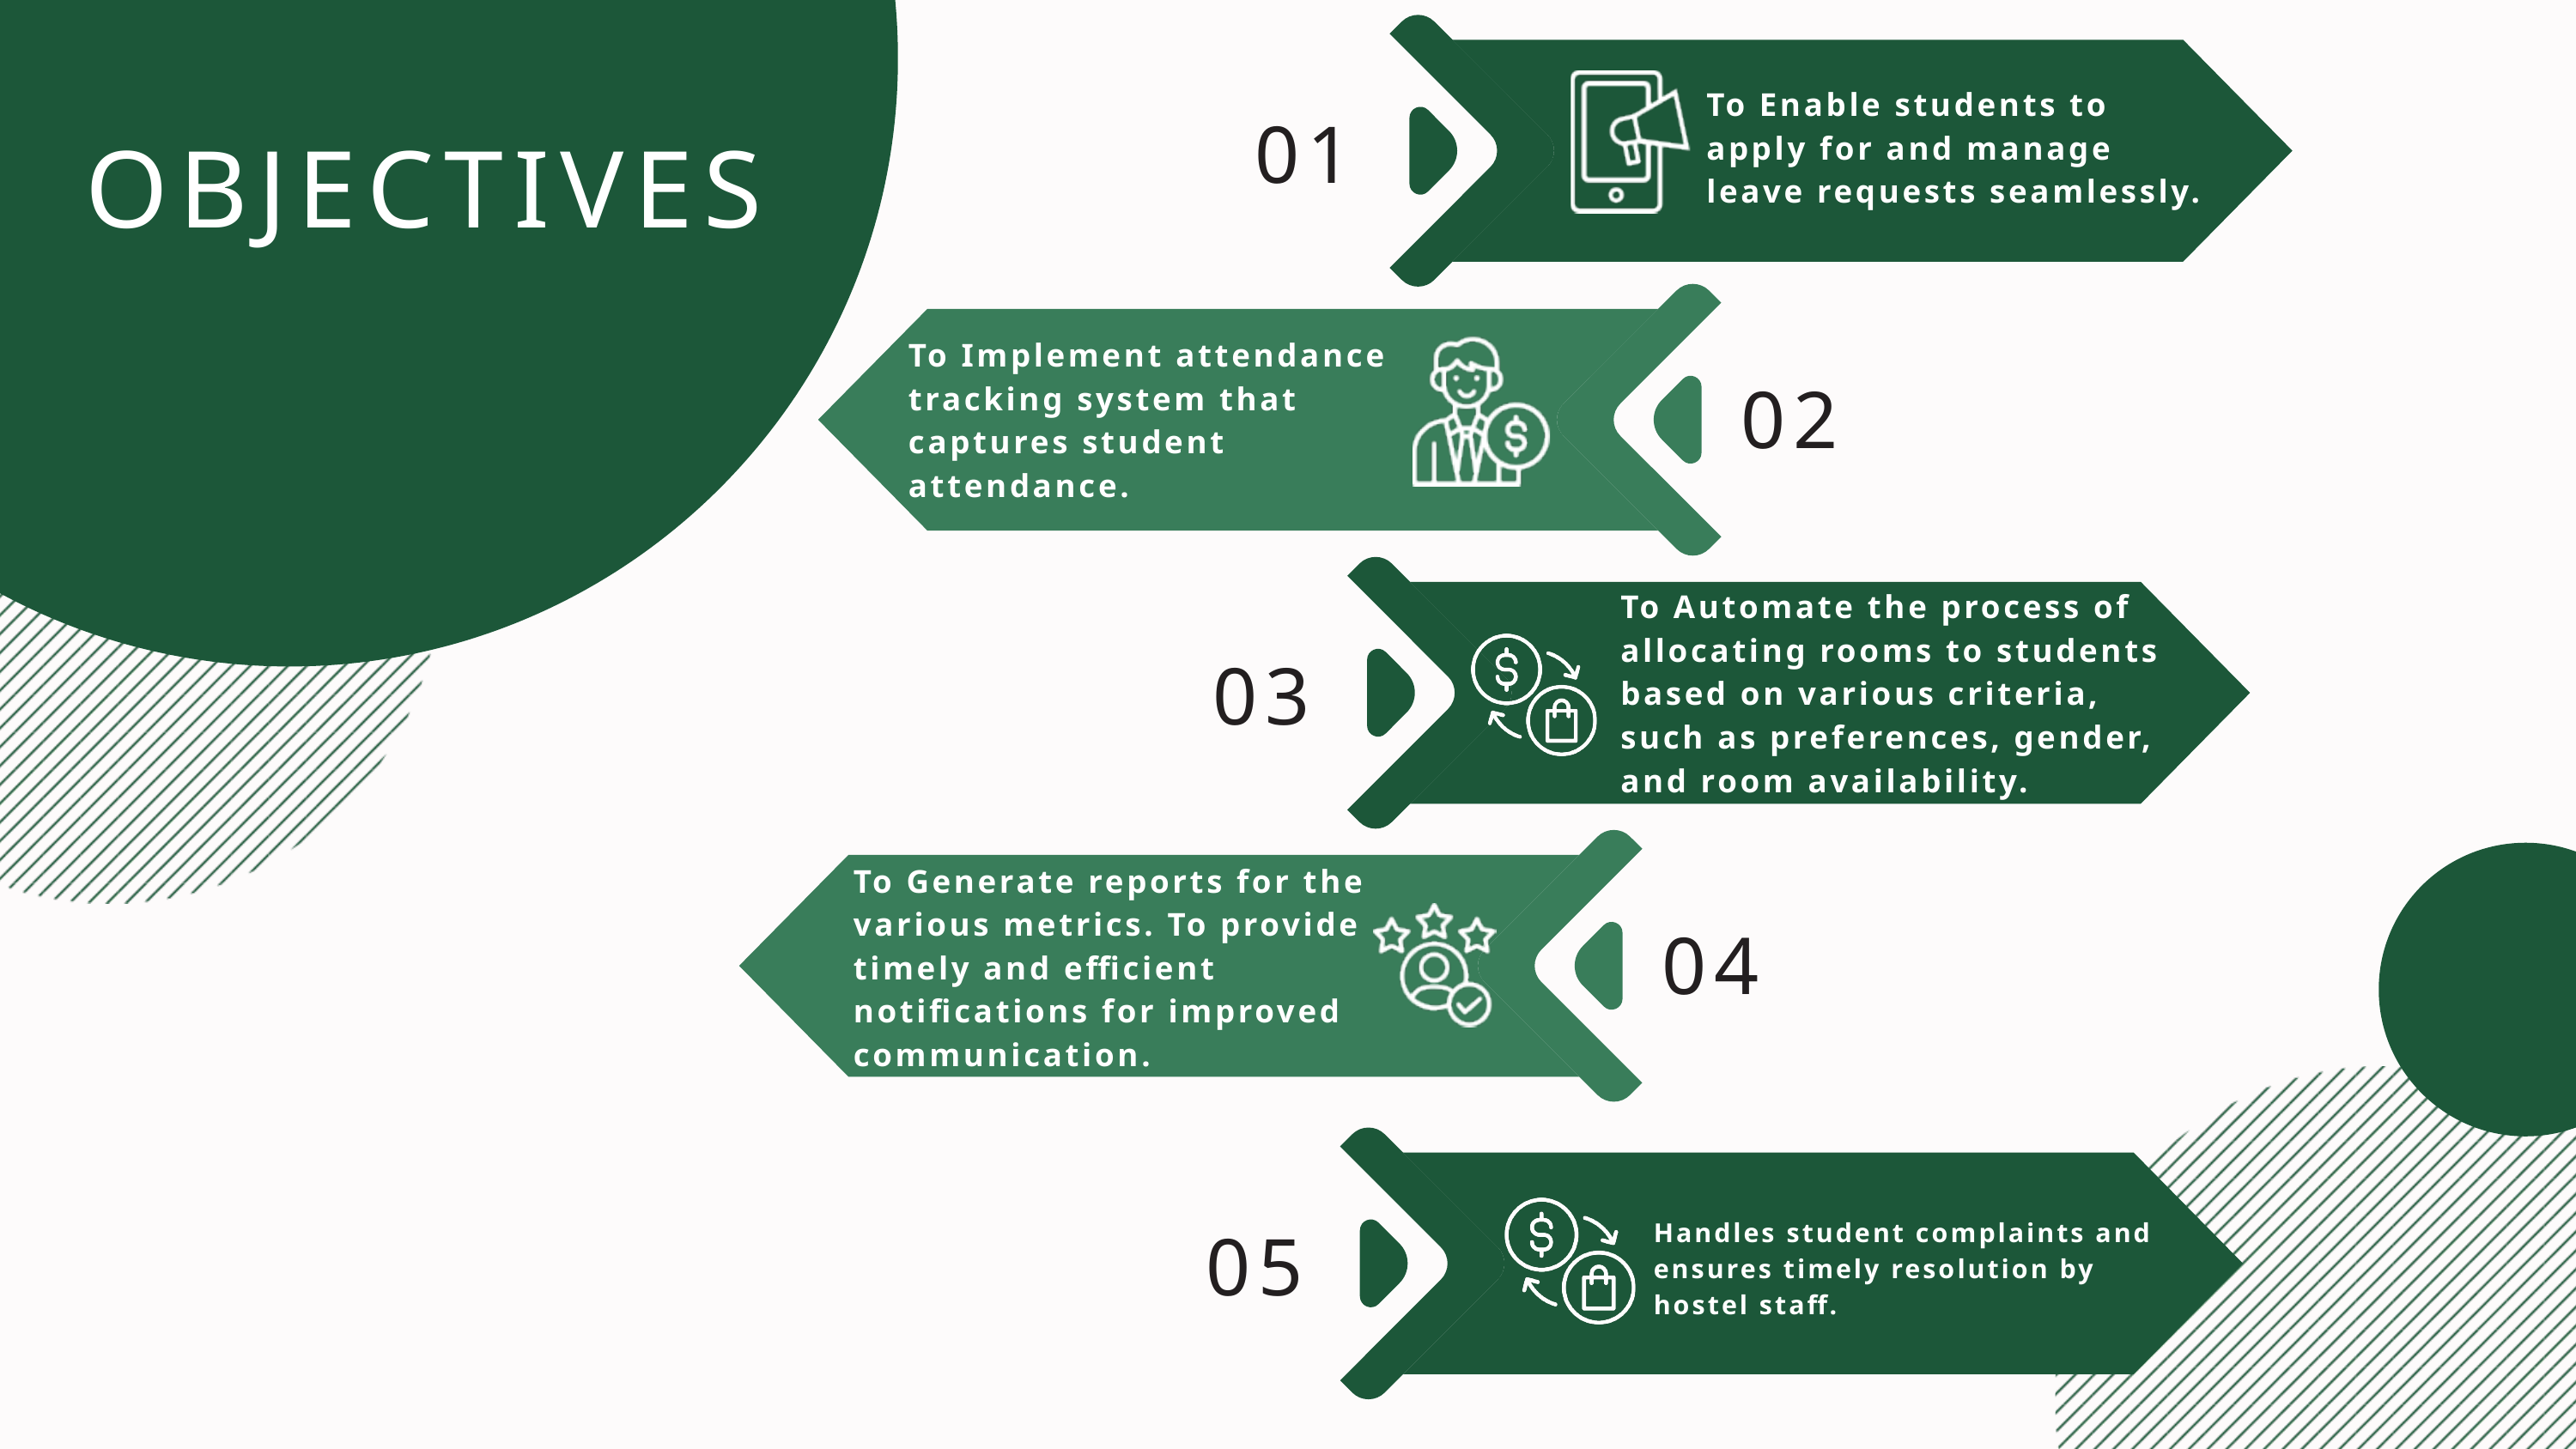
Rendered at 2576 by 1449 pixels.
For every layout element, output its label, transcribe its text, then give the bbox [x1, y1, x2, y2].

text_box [1452, 39, 2287, 257]
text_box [1402, 1152, 2237, 1370]
text_box [0, 675, 440, 904]
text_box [2379, 842, 2576, 1137]
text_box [1359, 1219, 1398, 1306]
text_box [1656, 375, 1700, 462]
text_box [1477, 829, 1643, 1100]
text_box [0, 0, 898, 667]
text_box 03 [1193, 633, 1331, 742]
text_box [1366, 648, 1406, 735]
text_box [738, 854, 1573, 1072]
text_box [817, 308, 1652, 526]
text_box [2055, 1066, 2576, 1449]
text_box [1346, 556, 1512, 827]
text_box 05 [1185, 1203, 1324, 1312]
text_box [1340, 1127, 1504, 1397]
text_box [1389, 15, 1554, 284]
text_box 01 [1235, 90, 1373, 199]
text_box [1409, 106, 1448, 192]
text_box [1556, 283, 1722, 554]
text_box 04 [1647, 902, 1780, 1011]
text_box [1577, 921, 1621, 1008]
text_box 02 [1726, 355, 1859, 464]
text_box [1410, 581, 2245, 799]
